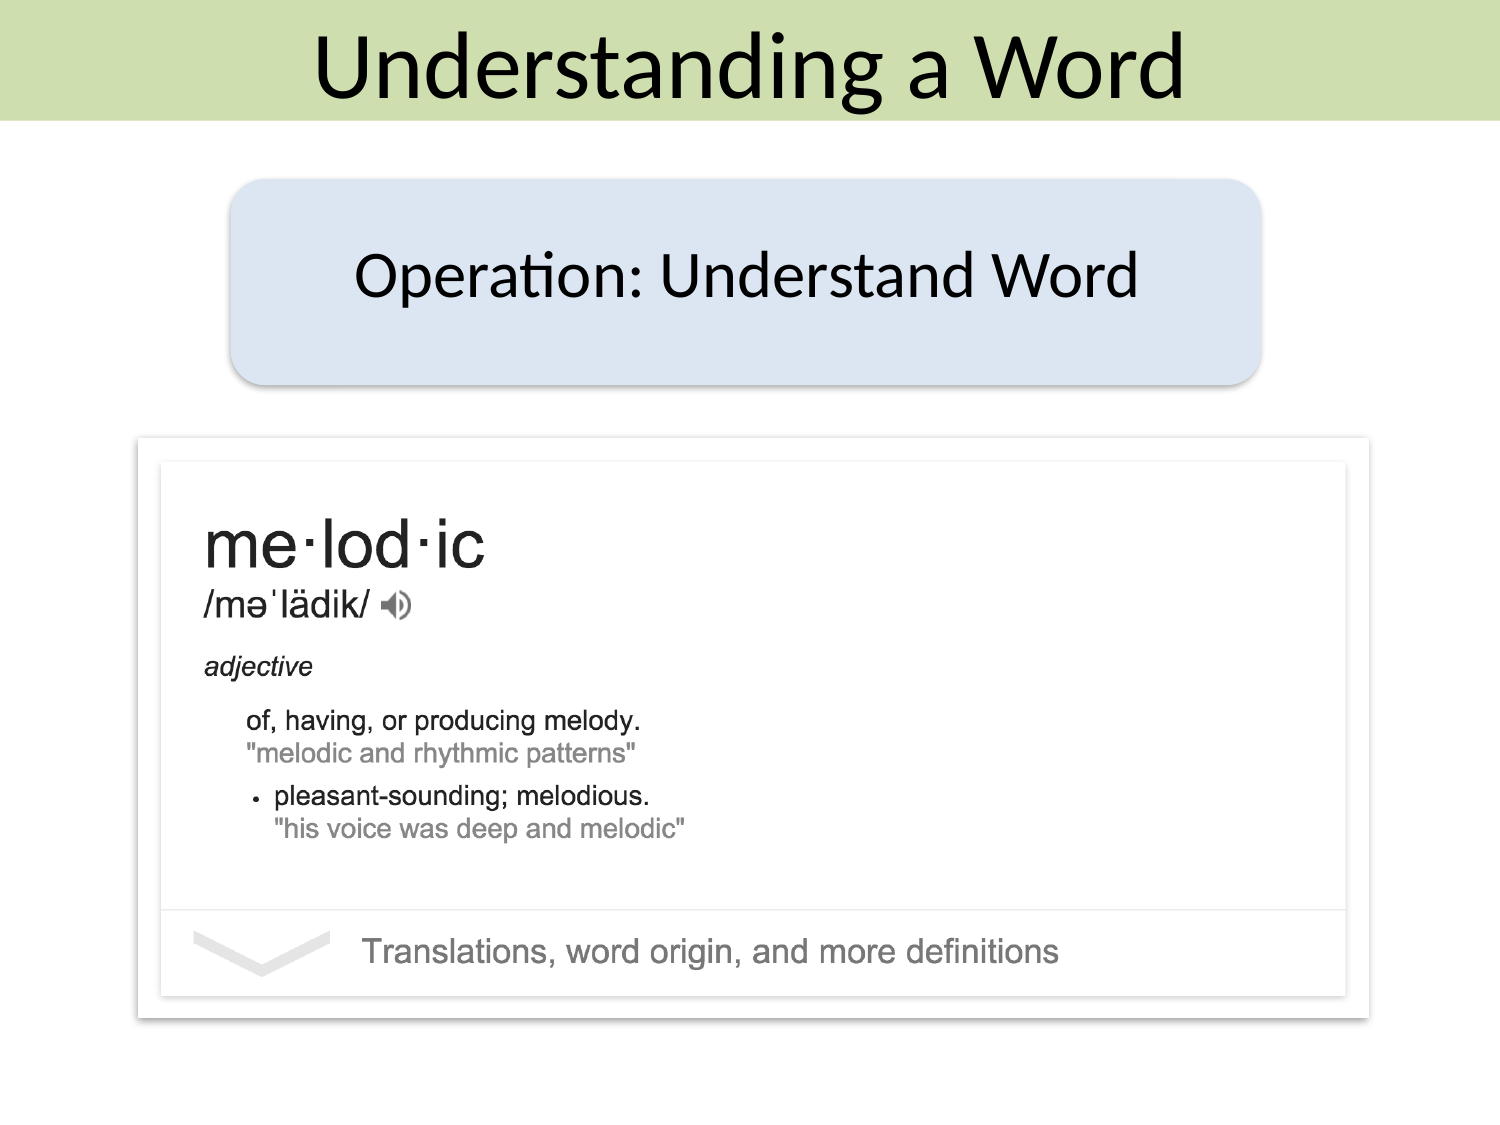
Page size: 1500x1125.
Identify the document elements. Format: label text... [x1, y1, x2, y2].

text_box Understanding a Word [0, 0, 1500, 121]
text_box Operation: Understand Word [72, 222, 1423, 406]
text_box [229, 178, 1262, 222]
picture [151, 452, 1355, 1004]
